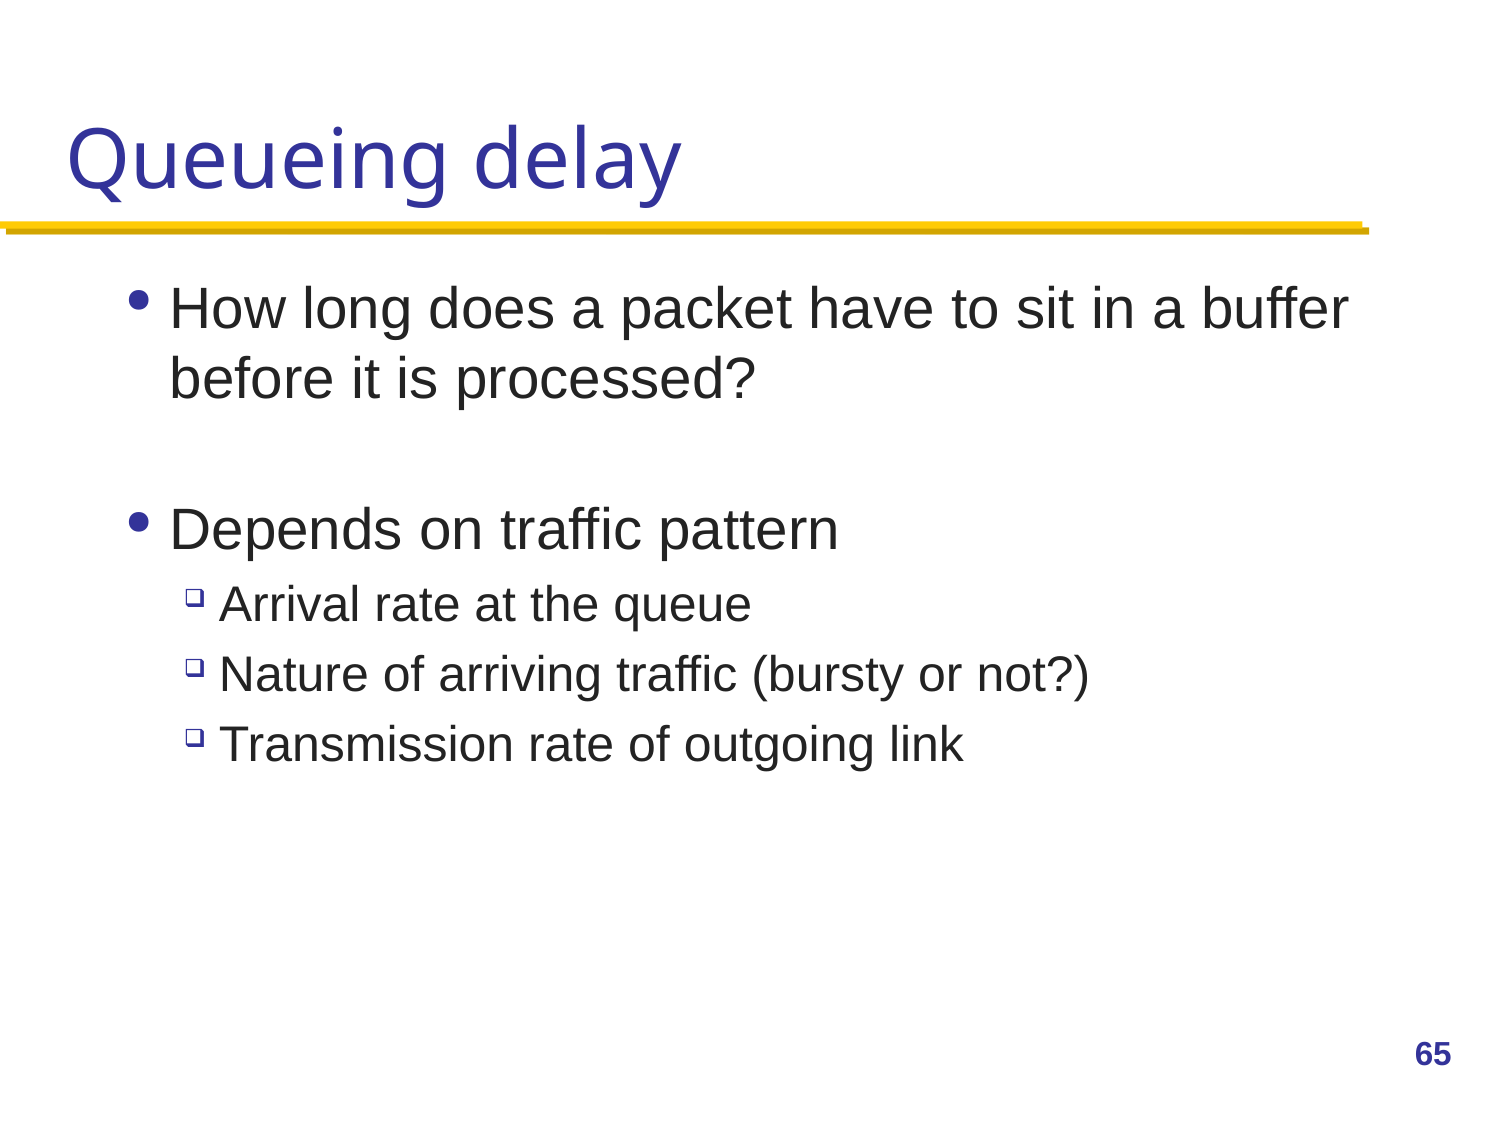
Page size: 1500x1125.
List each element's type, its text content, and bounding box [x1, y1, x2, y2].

list How long does a packet have to sit in a buffer before it is processed? Depends on traffic pattern Arrival rate at the queue Nature of arriving traffic (bursty or not?) Transmission rate of outgoing link [112, 262, 1413, 988]
title Queueing delay [49, 24, 1451, 213]
slide_number 65 [1400, 1025, 1500, 1100]
